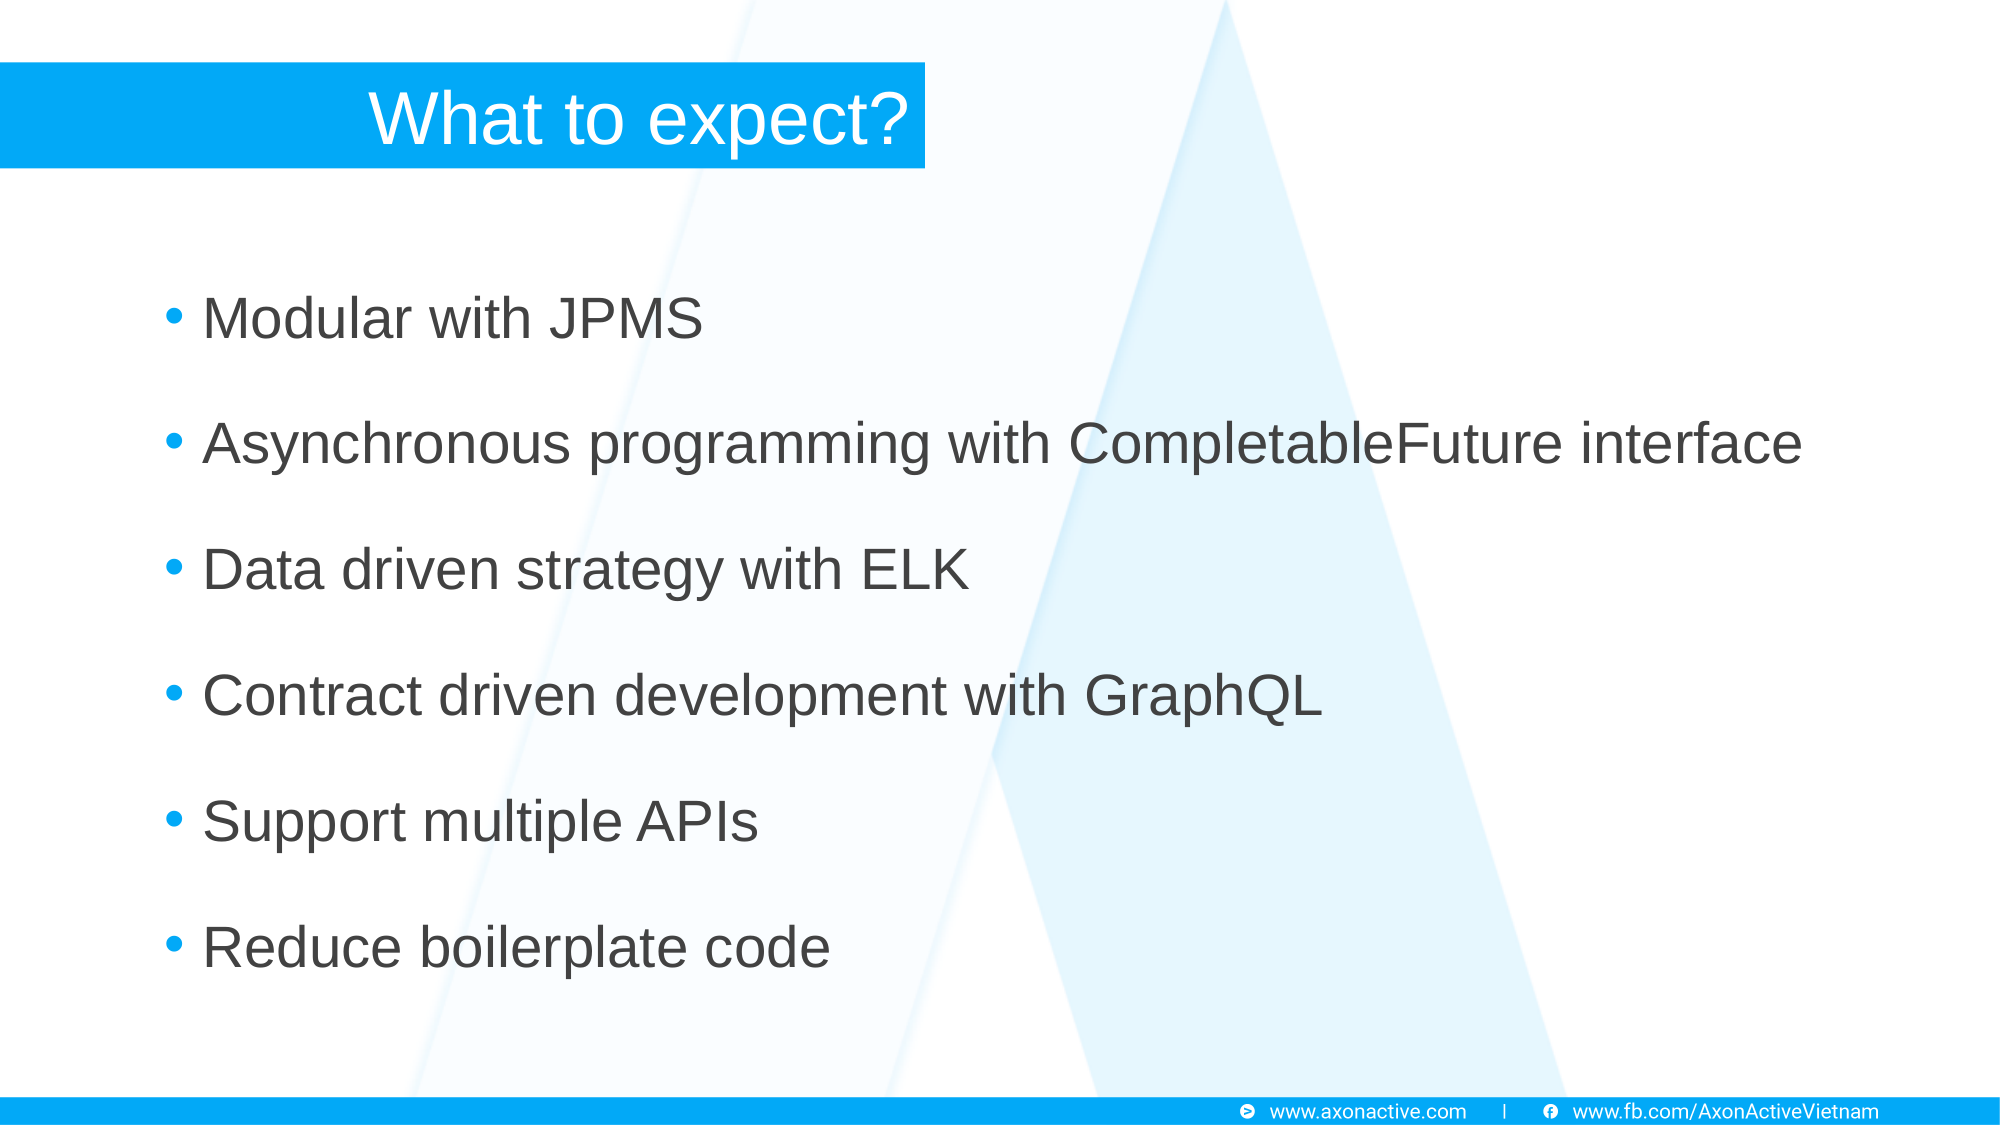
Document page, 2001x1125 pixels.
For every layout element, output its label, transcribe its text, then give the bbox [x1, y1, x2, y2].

picture [1544, 1105, 1557, 1118]
picture [0, 0, 2001, 1125]
picture [1241, 1105, 1254, 1118]
text_box What to expect? [0, 62, 925, 169]
list Modular with JPMS Asynchronous programming with CompletableFuture interface Data driven strategy with ELK Contract driven development with GraphQL Support multiple APIs Reduce boilerplate code [150, 237, 1875, 1100]
